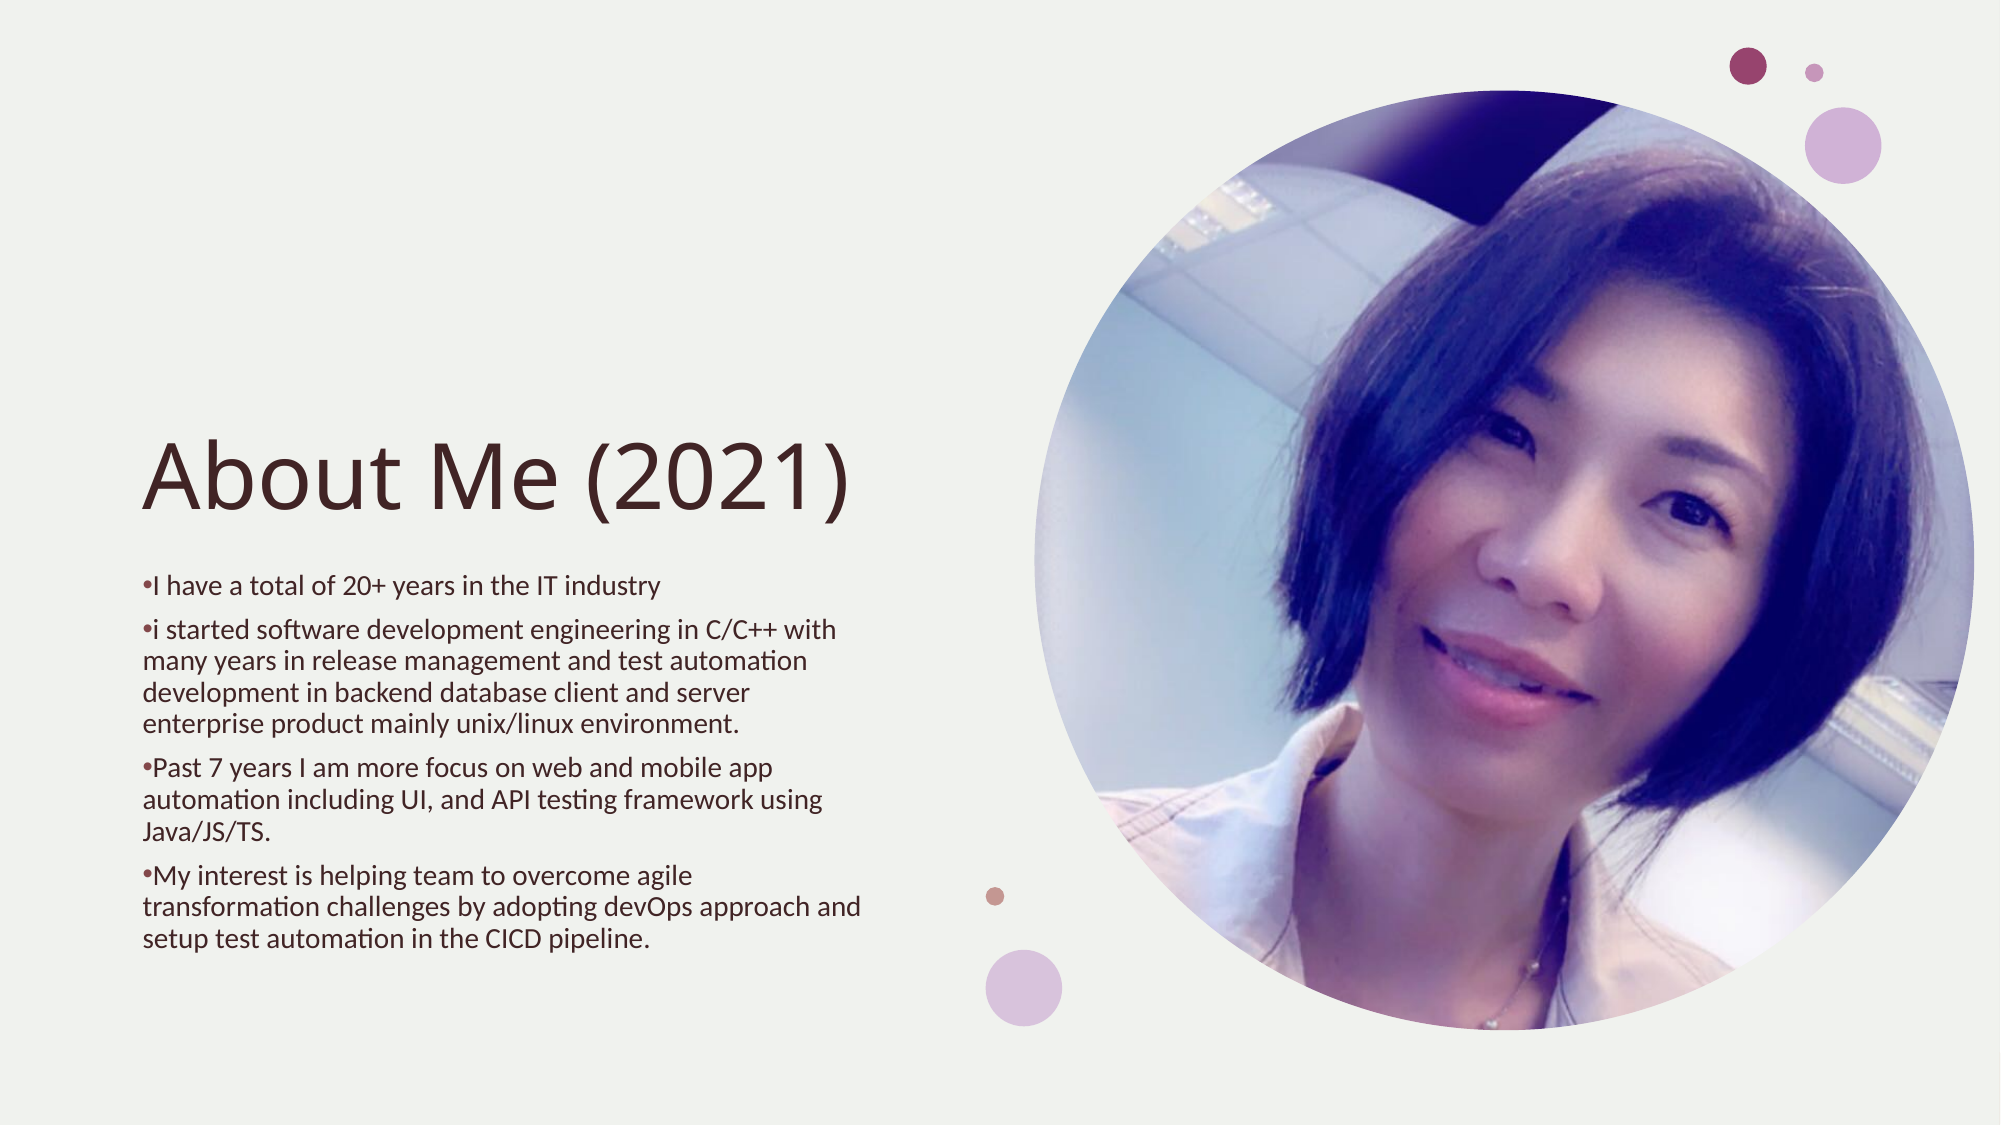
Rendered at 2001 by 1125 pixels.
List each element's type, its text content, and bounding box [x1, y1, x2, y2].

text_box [985, 47, 1882, 1027]
text_box [0, 0, 2000, 1125]
title About Me (2021) [127, 127, 884, 537]
text_box I have a total of 20+ years in the IT industry i started software development engineering in C/C++ with many years in release management and test automation development in backend database client and server enterprise product mainly unix/linux environment. Past 7 years I am more focus on web and mobile app automation including UI, and API testing framework using Java/JS/TS. My interest is helping team to overcome agile transformation challenges by adopting devOps approach and setup test automation in the CICD pipeline. [127, 562, 884, 1014]
picture [1034, 90, 1975, 1031]
